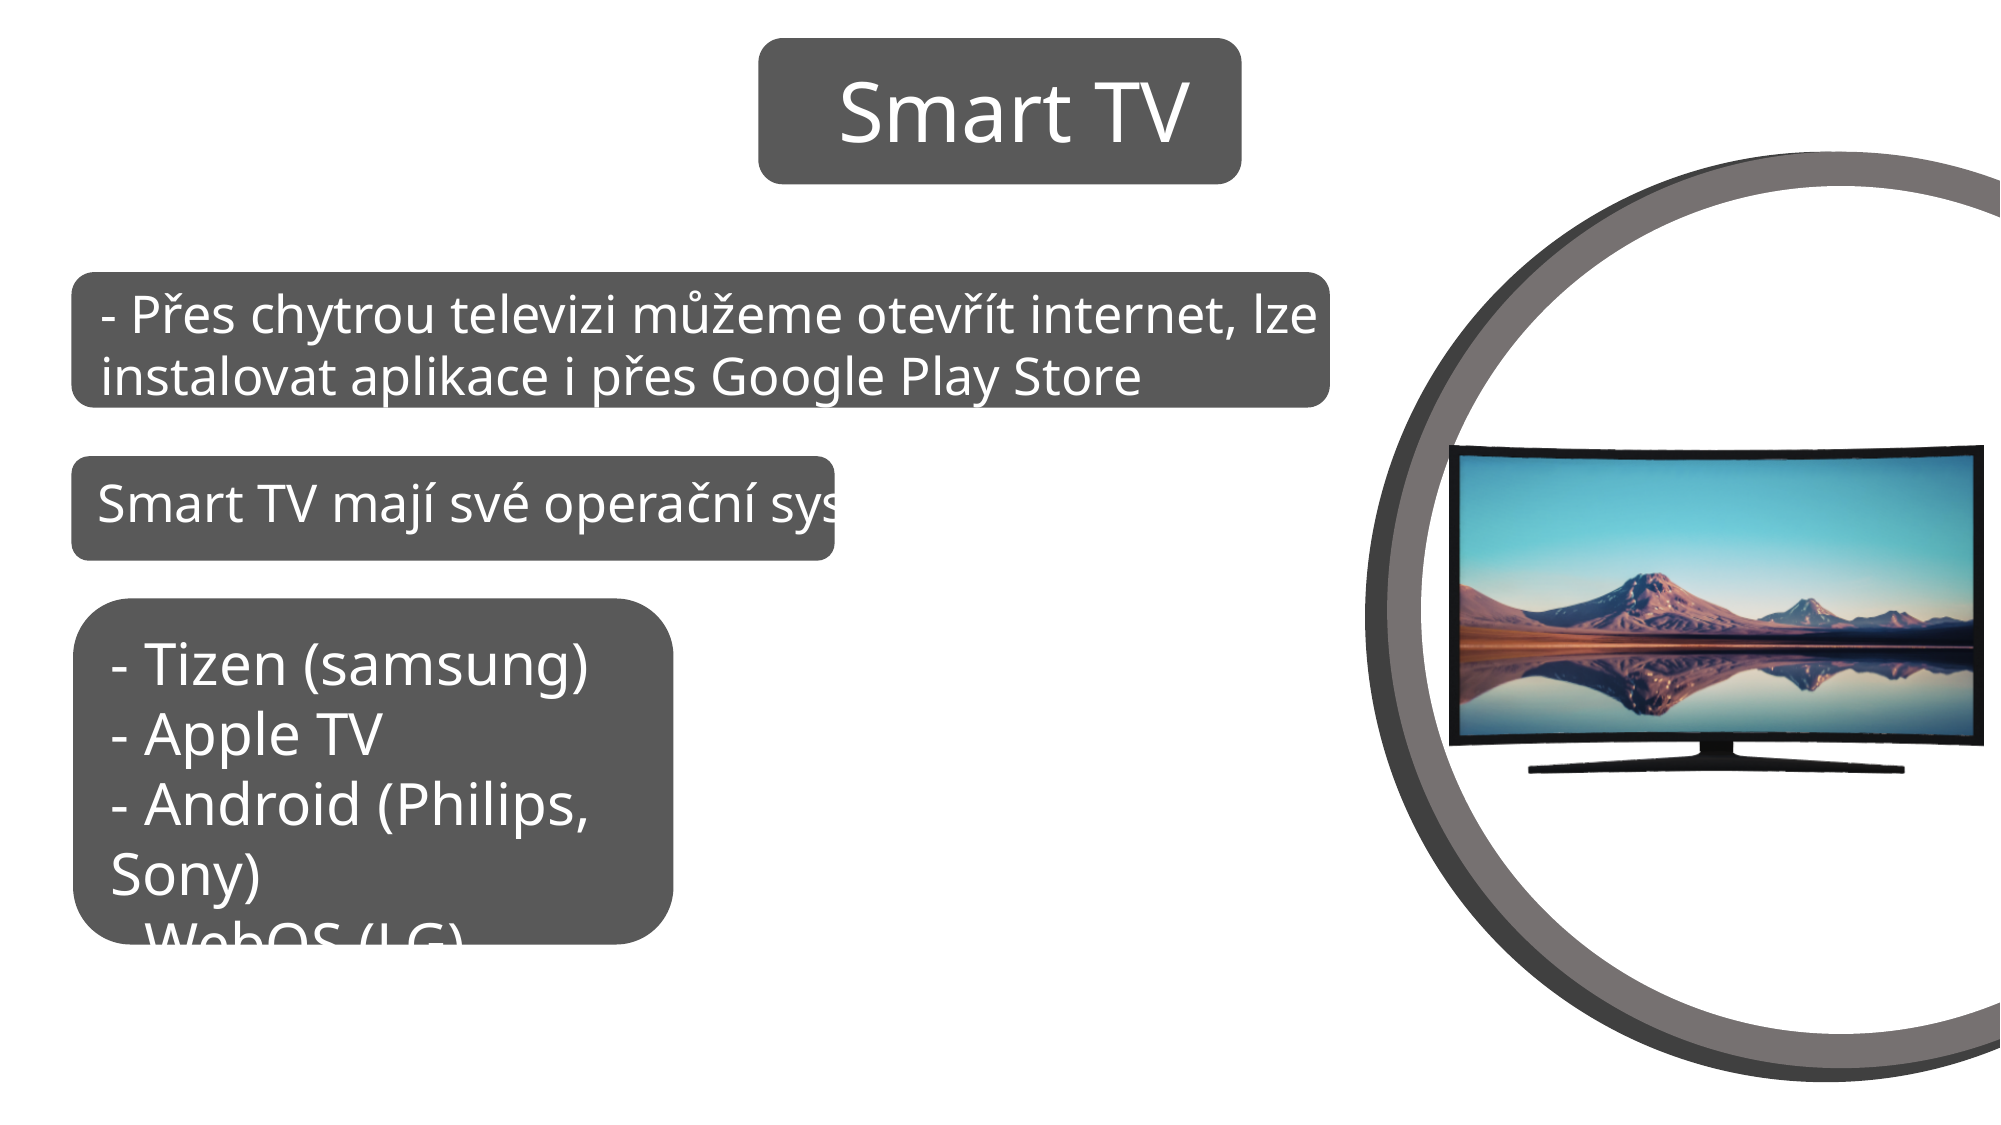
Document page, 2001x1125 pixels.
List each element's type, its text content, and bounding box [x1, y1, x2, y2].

text_box [1453, 184, 2000, 1035]
text_box [72, 597, 662, 934]
text_box [757, 36, 1242, 186]
text_box [70, 271, 1331, 409]
text_box Smart TV mají své operační systémy: [82, 462, 1380, 567]
text_box [1420, 455, 1449, 765]
text_box Smart TV [823, 52, 1450, 167]
text_box [70, 455, 832, 561]
picture [1449, 445, 1984, 775]
text_box [1386, 150, 2000, 1070]
text_box - Tizen (samsung) - Apple TV - Android (Philips, Sony) - WebOS (LG) [95, 619, 738, 1040]
text_box - Přes chytrou televizi můžeme otevřít internet, lze instalovat aplikace i přes Google Play Store [85, 273, 1352, 379]
text_box [1364, 151, 2000, 1084]
